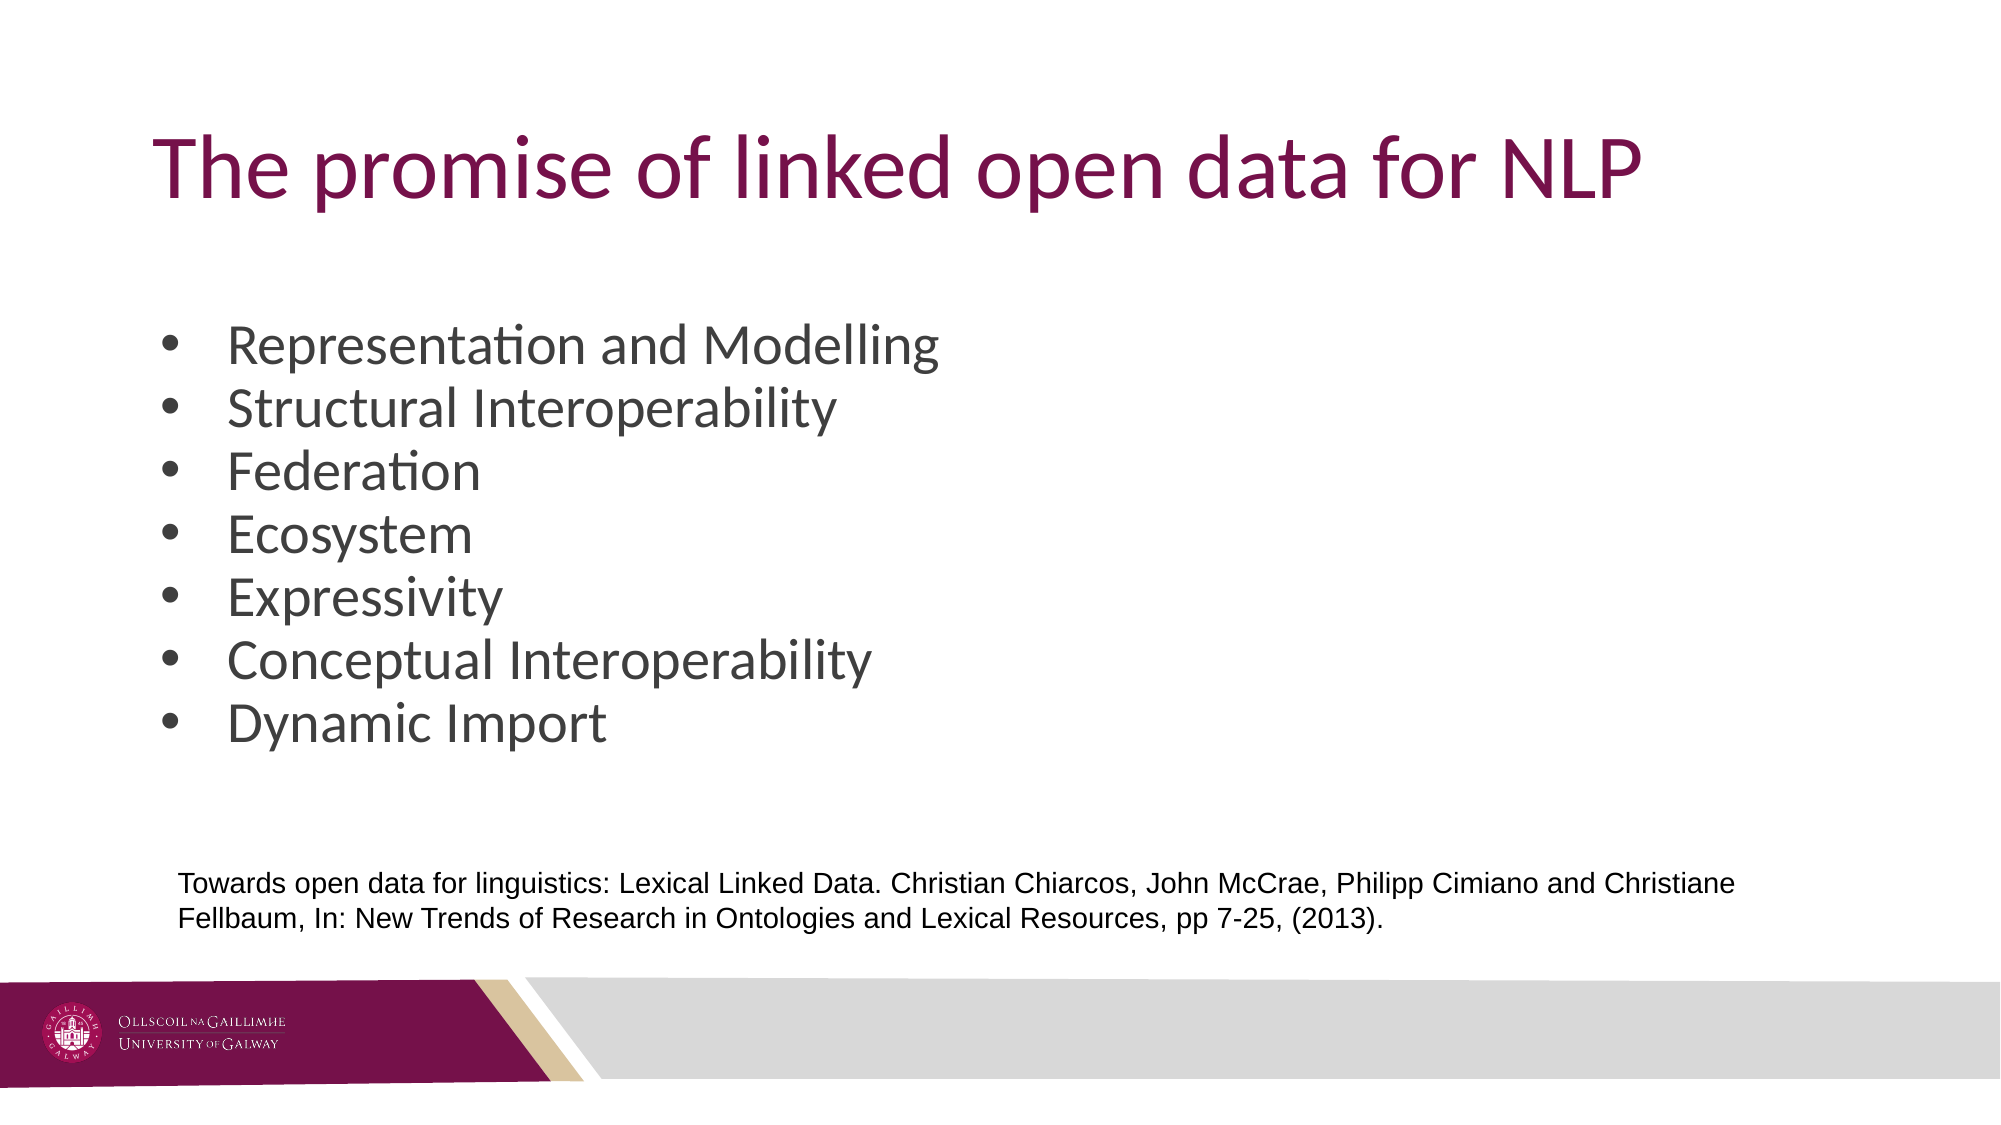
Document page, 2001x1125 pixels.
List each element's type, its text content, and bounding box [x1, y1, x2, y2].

list Representation and Modelling Structural Interoperability Federation Ecosystem Expressivity Conceptual Interoperability Dynamic Import [137, 299, 1863, 925]
title The promise of linked open data for NLP [137, 59, 1863, 278]
text_box Towards open data for linguistics: Lexical Linked Data. Christian Chiarcos, John McCrae, Philipp Cimiano and Christiane Fellbaum, In: New Trends of Research in Ontologies and Lexical Resources, pp 7-25, (2013). [162, 849, 1854, 992]
picture [42, 1002, 285, 1063]
